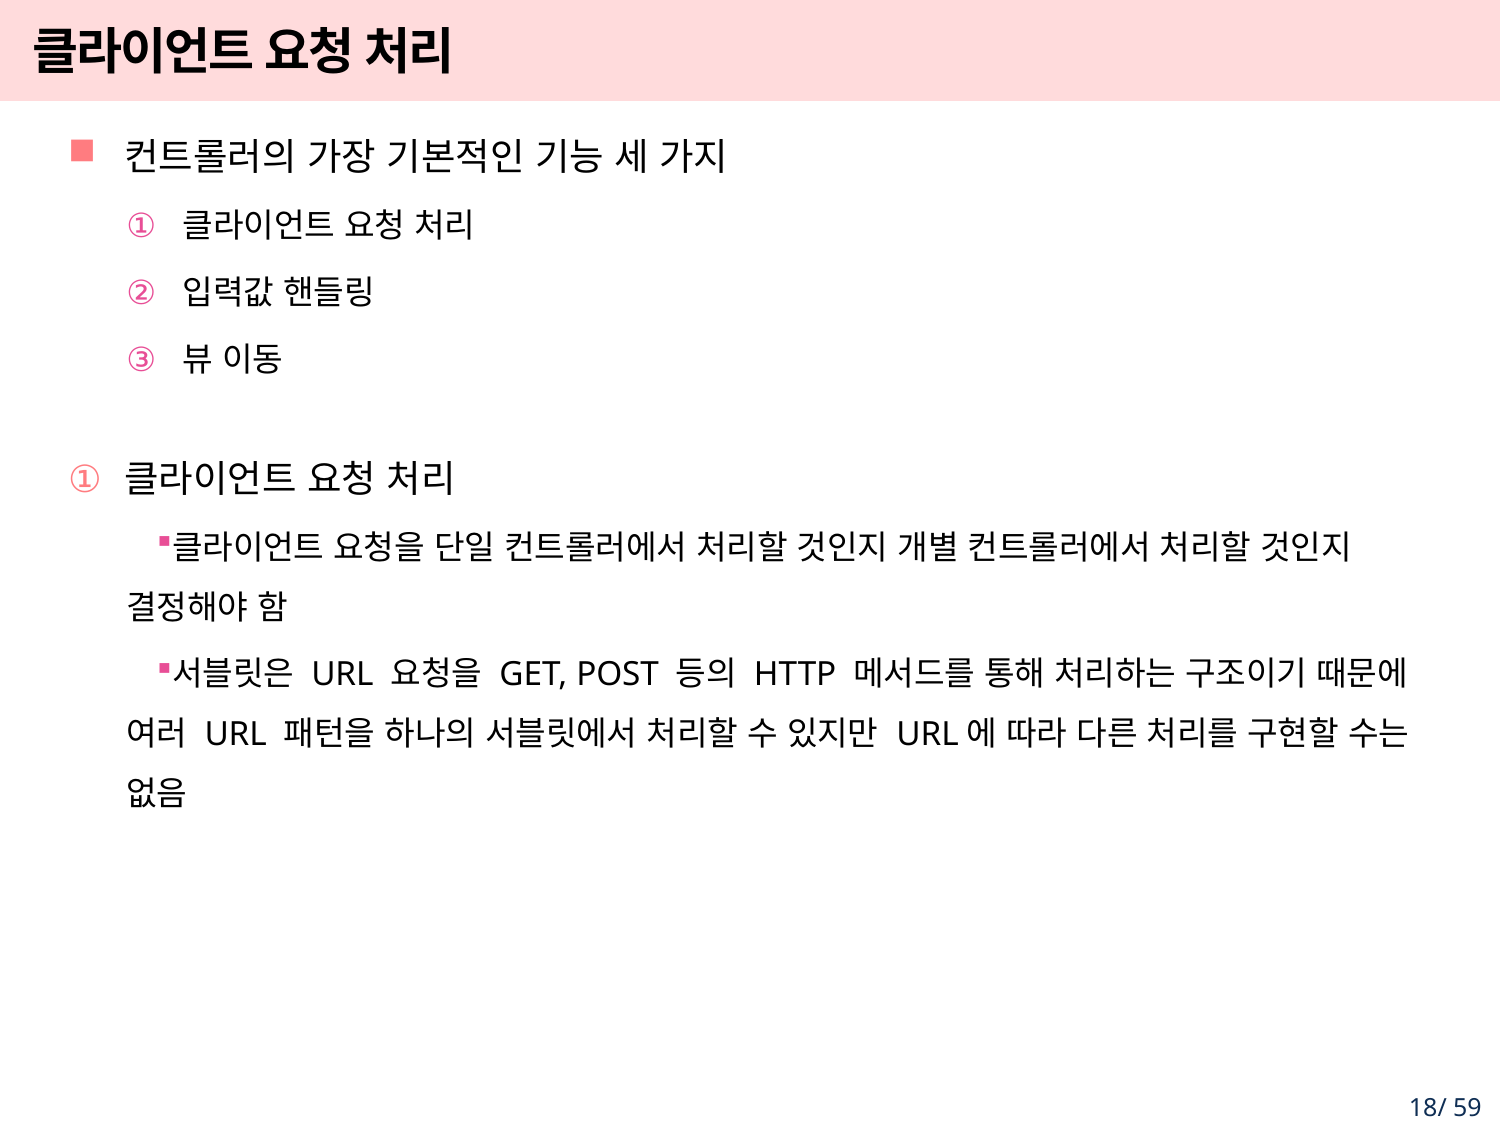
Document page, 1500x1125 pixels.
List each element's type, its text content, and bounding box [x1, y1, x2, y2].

title 클라이언트 요청 처리 [17, 10, 1295, 89]
list 컨트롤러의 가장 기본적인 기능 세 가지 클라이언트 요청 처리 입력값 핸들링 뷰 이동 클라이언트 요청 처리 클라이언트 요청을 단일 컨트롤러에서 처리할 것인지 개별 컨트롤러에서 처리할 것인지 결정해야 함 서블릿은 URL 요청을 GET, POST 등의 HTTP 메서드를 통해 처리하는 구조이기 때문에 여러 URL 패턴을 하나의 서블릿에서 처리할 수 있지만 URL에 따라 다른 처리를 구현할 수는 없음 [53, 125, 1425, 1005]
